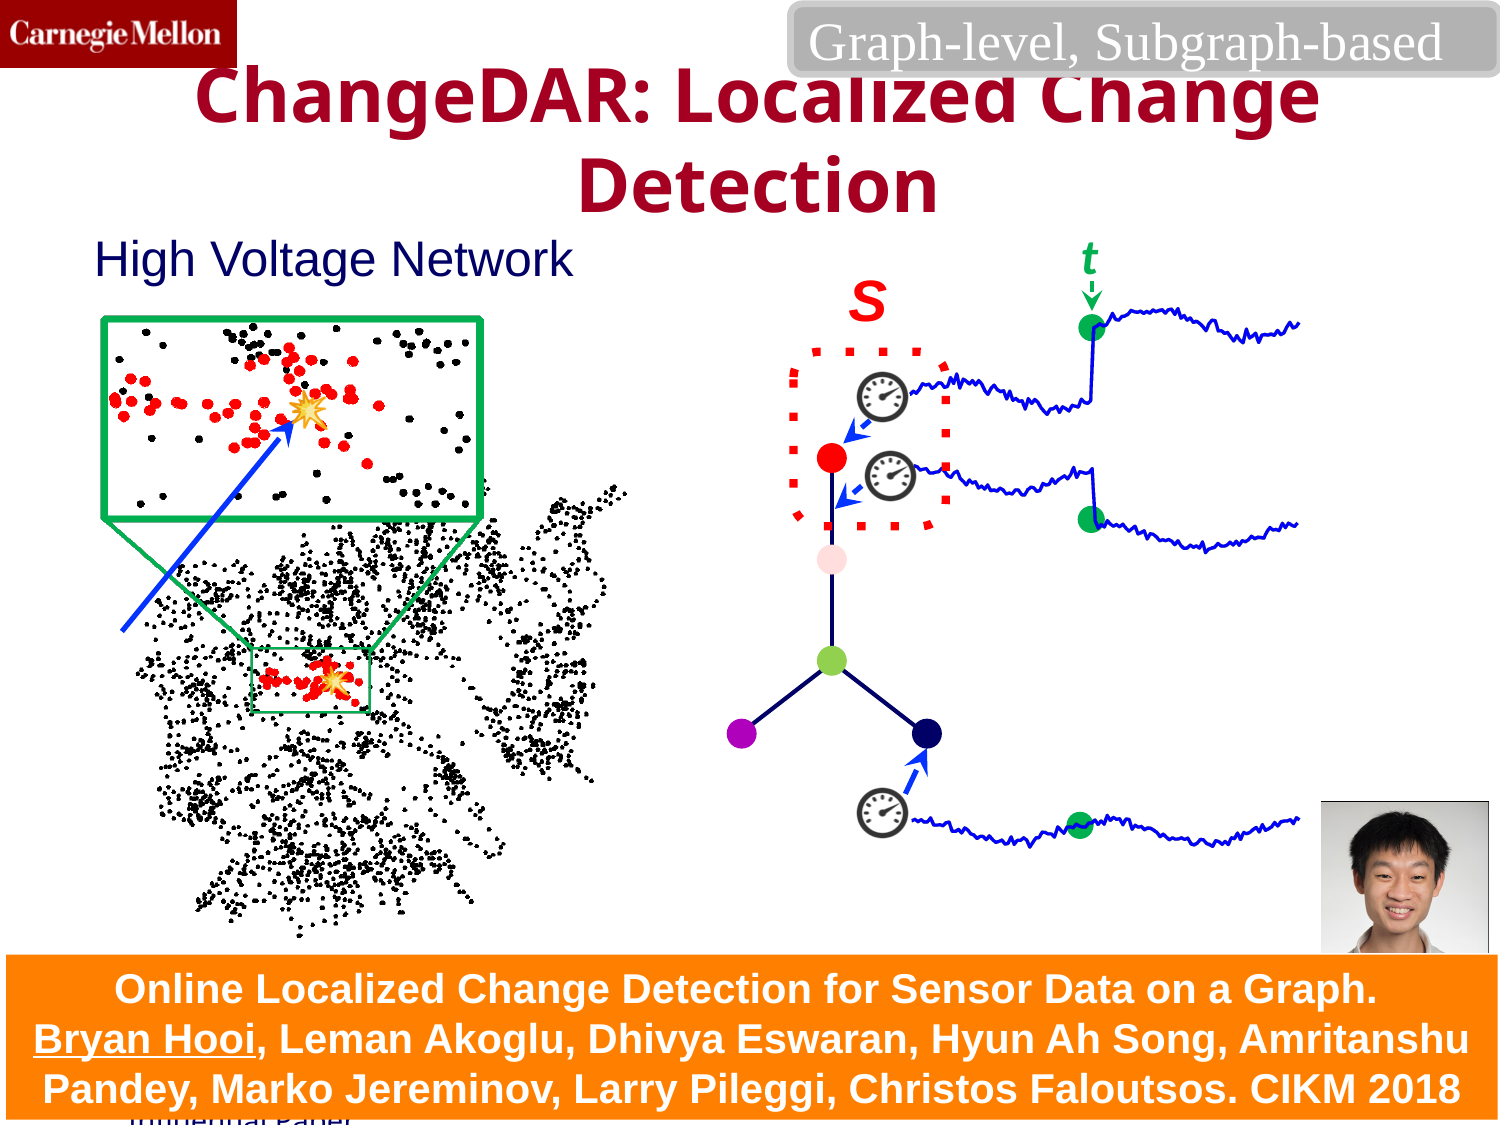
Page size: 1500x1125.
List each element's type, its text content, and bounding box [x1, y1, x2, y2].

title ChangeDAR: Localized Change Detection [18, 81, 1498, 194]
text_box High Voltage Network [0, 219, 722, 295]
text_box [0, 309, 687, 1005]
picture [1321, 702, 1500, 953]
picture [0, 0, 237, 68]
text_box Graph-level, Subgraph-based [790, 3, 1500, 75]
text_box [726, 216, 1398, 905]
text_box Online Localized Change Detection for Sensor Data on a Graph. Bryan Hooi, Leman Akoglu, Dhivya Eswaran, Hyun Ah Song, Amritanshu Pandey, Marko Jereminov, Larry Pileggi, Christos Faloutsos. CIKM 2018 [6, 954, 1498, 1120]
